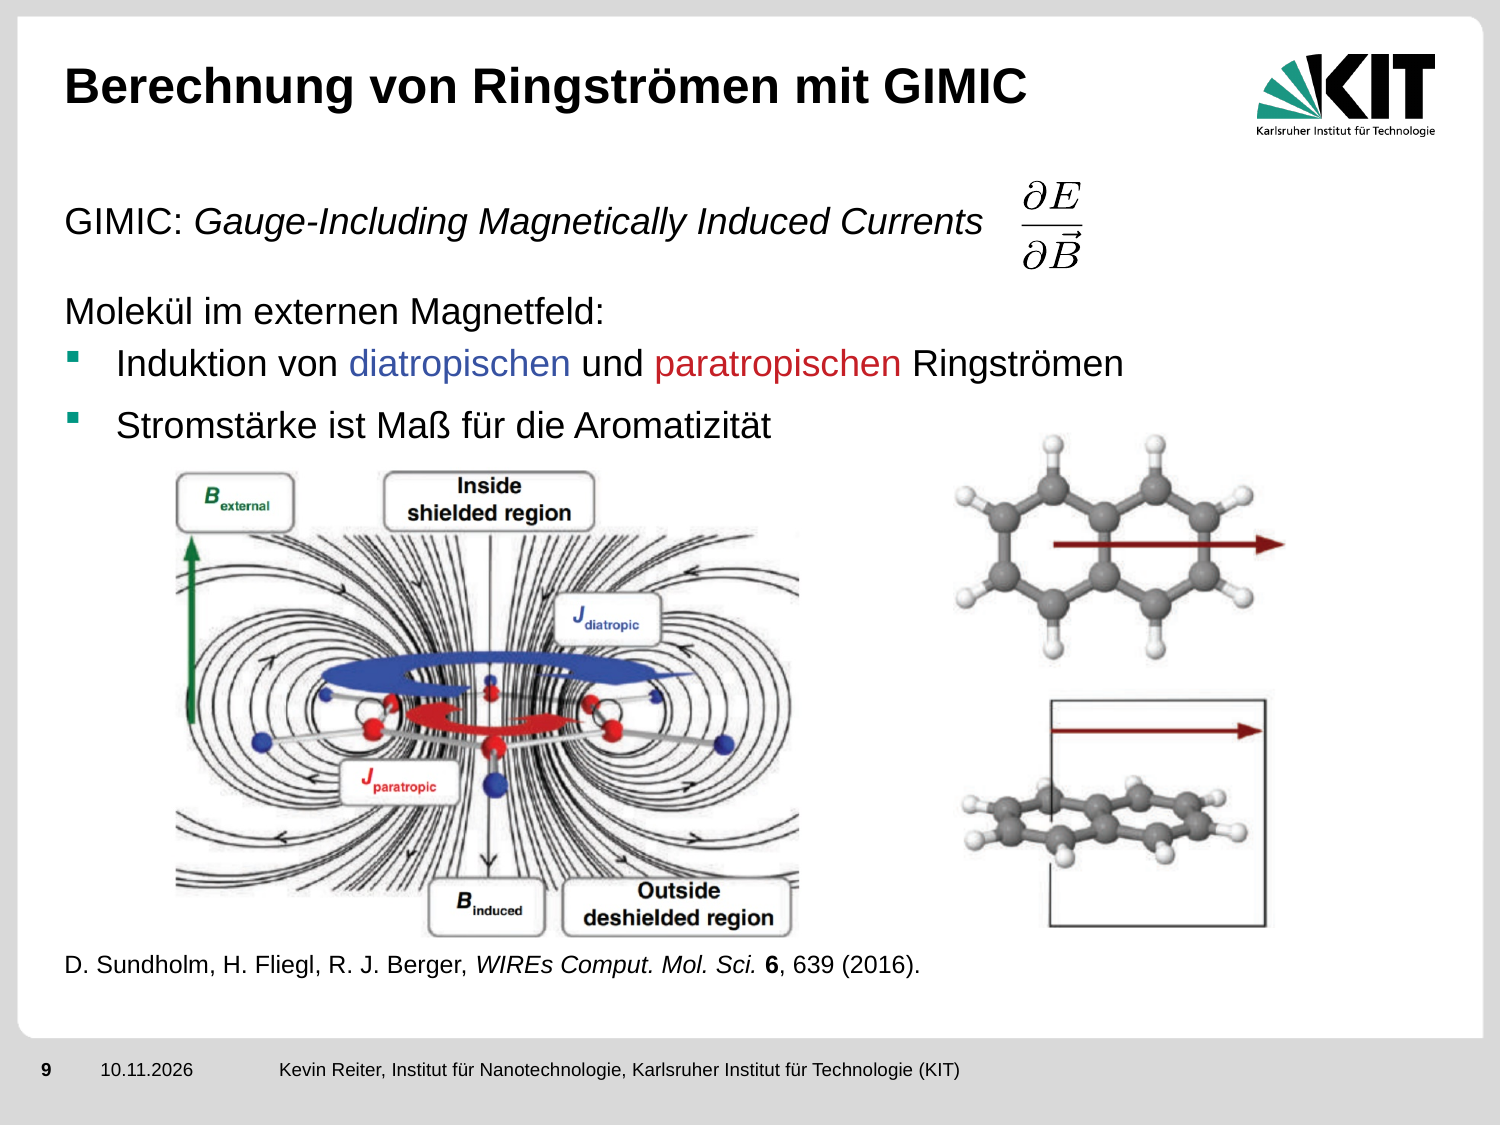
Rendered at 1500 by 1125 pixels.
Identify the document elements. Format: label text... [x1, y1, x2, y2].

picture [0, 0, 1500, 1125]
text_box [1021, 180, 1083, 270]
title Berechnung von Ringströmen mit GIMIC [64, 21, 1198, 174]
footer Kevin Reiter, Institut für Nanotechnologie, Karlsruher Institut für Technologie (KIT) [279, 1057, 976, 1117]
list GIMIC: Gauge-Including Magnetically Induced Currents Molekül im externen Magnetfeld: Induktion von diatropischen und paratropischen Ringströmen Stromstärke ist Maß für die Aromatizität D. Sundholm, H. Fliegl, R. J. Berger, WIREs Comput. Mol. Sci. 6, 639 (2016). [64, 196, 1436, 1000]
